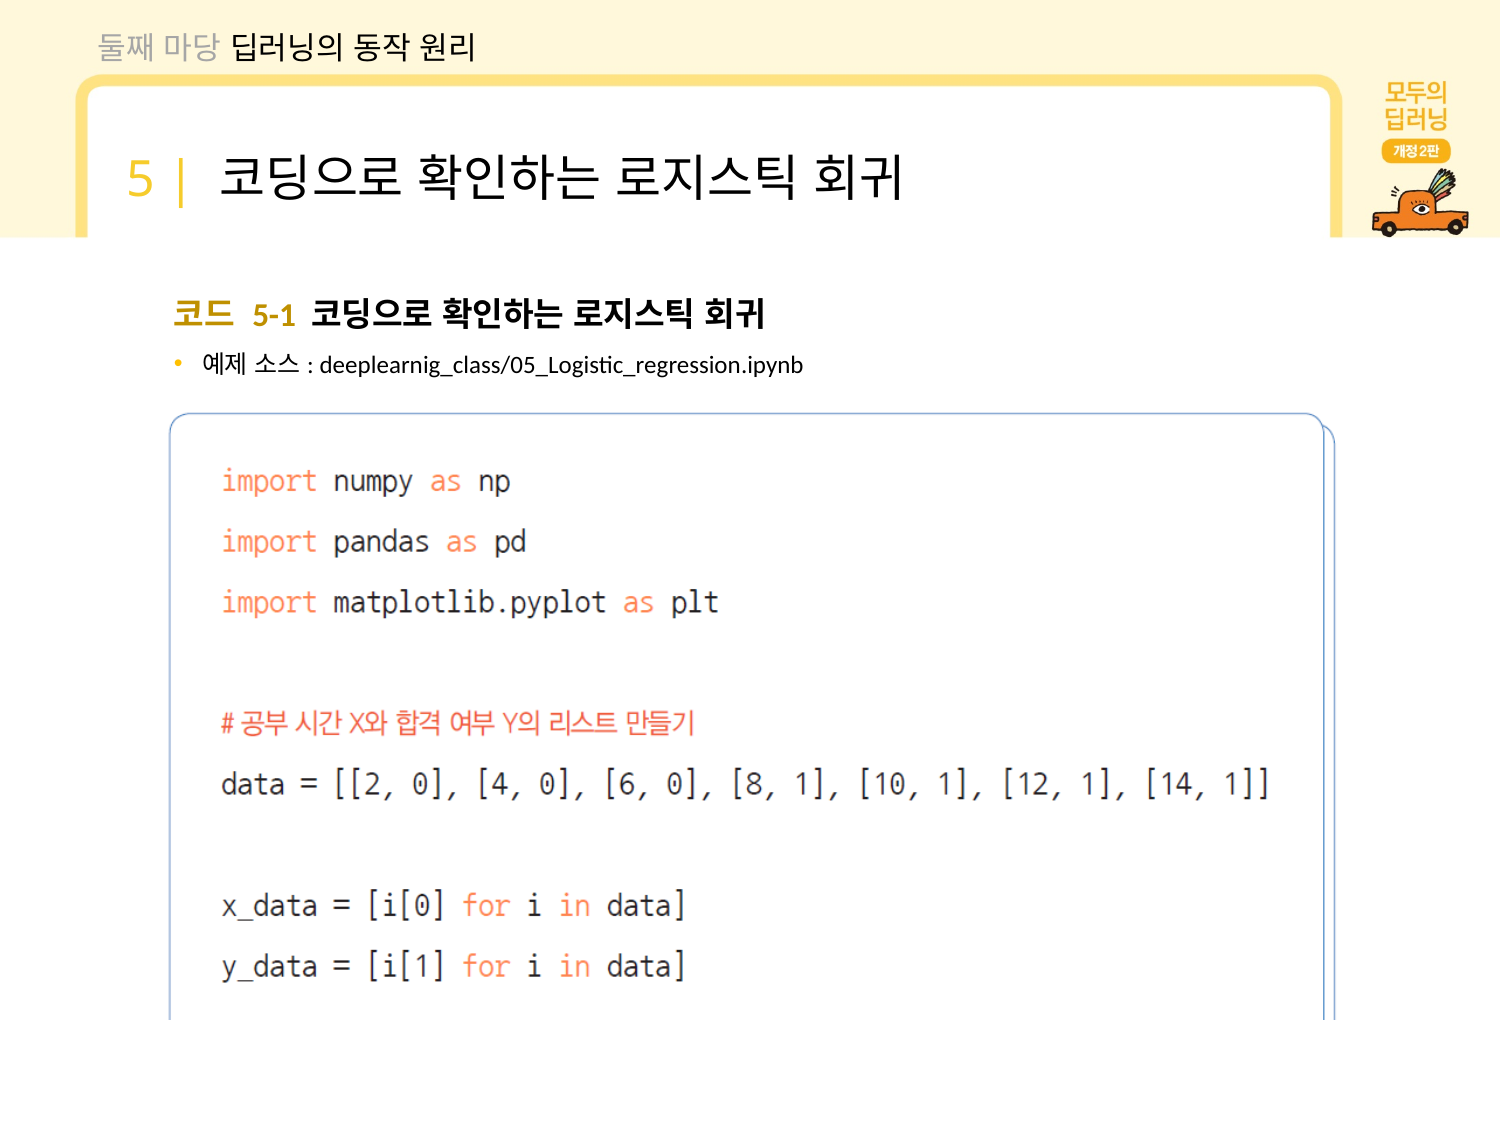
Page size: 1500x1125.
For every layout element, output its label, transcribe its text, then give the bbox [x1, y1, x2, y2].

text_box 둘째 마당 딥러닝의 동작 원리 [82, 0, 1133, 74]
text_box 5 | 코딩으로 확인하는 로지스틱 회귀 [111, 99, 1309, 214]
picture [0, 0, 1500, 1125]
text_box 코드 5-1 코딩으로 확인하는 로지스틱 회귀 예제 소스: deeplearnig_class/05_Logistic_regression.ipynb [159, 266, 820, 386]
